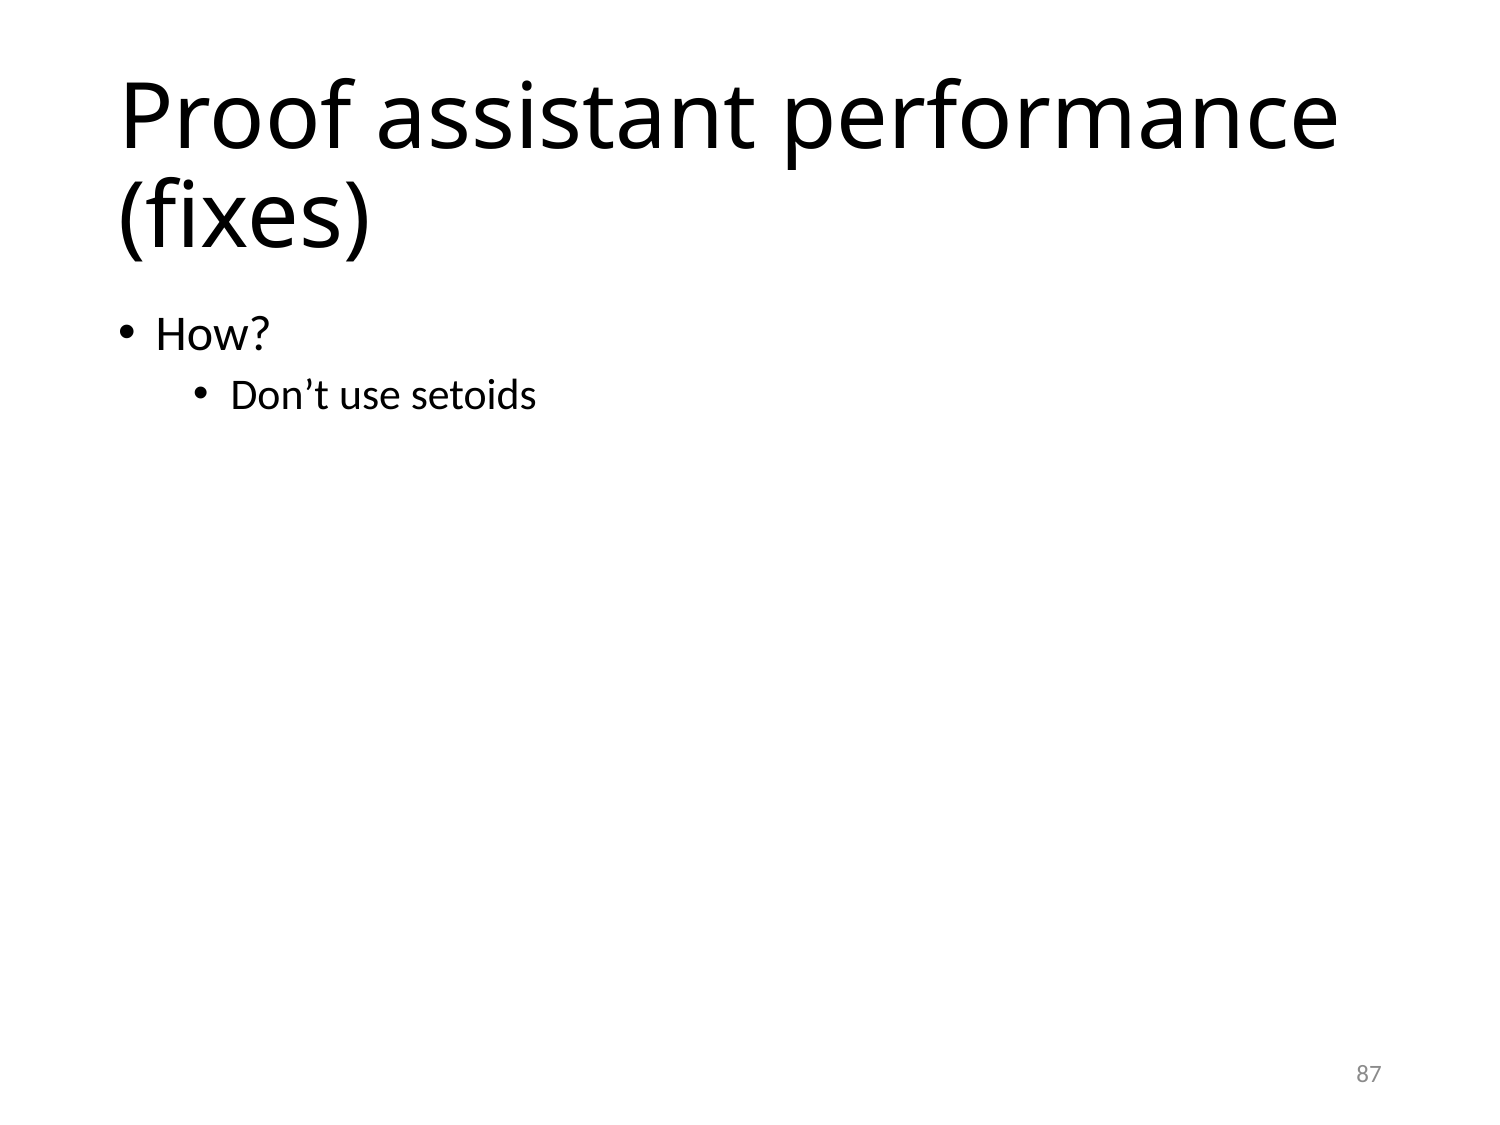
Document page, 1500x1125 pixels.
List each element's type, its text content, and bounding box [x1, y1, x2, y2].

list How? Don’t use setoids [103, 299, 1397, 1014]
title Proof assistant performance (fixes) [103, 59, 1500, 278]
slide_number 87 [1059, 1042, 1397, 1103]
